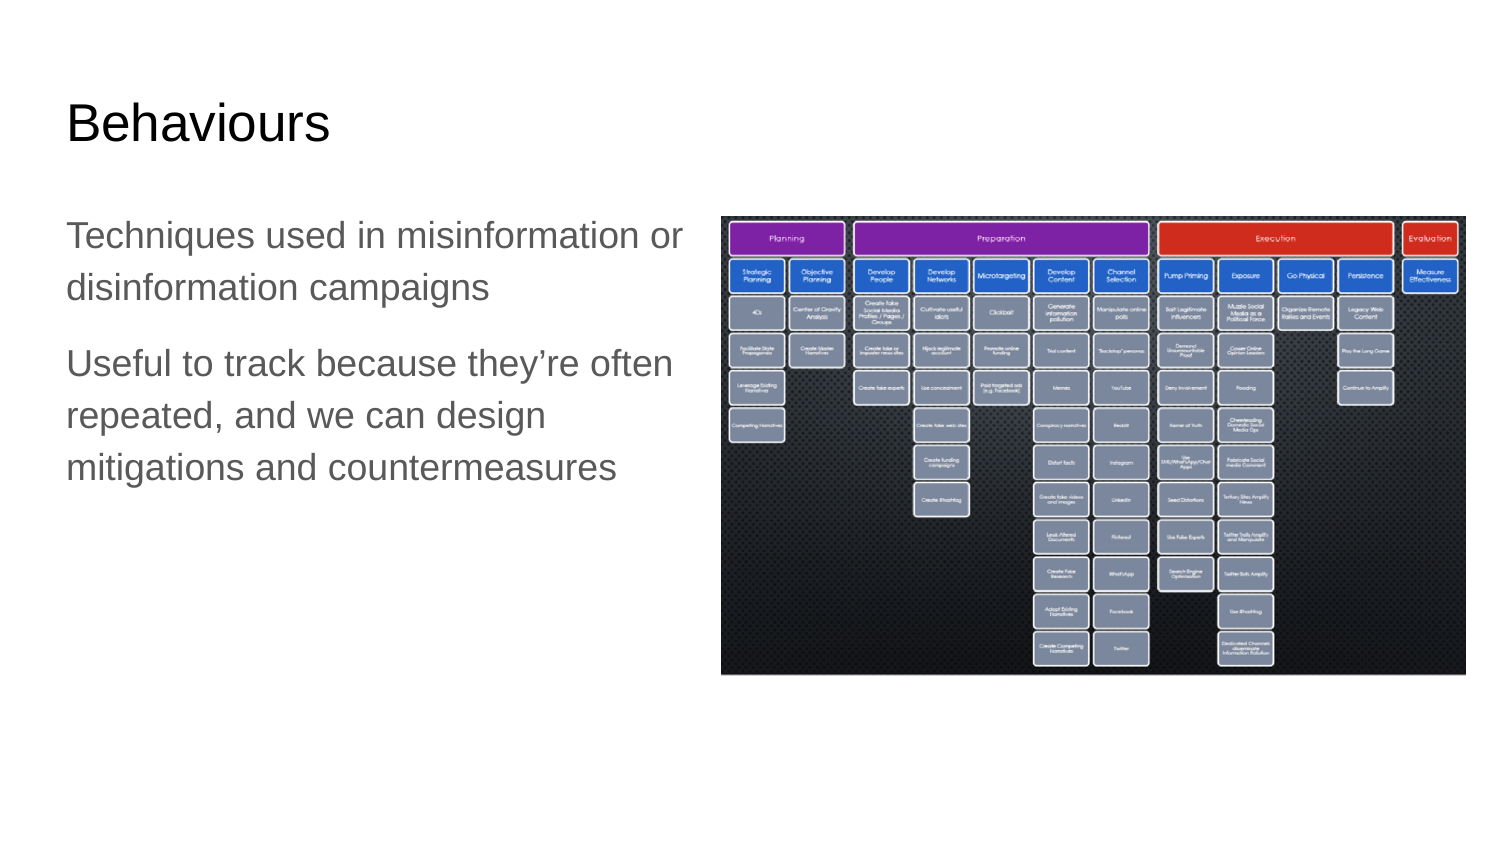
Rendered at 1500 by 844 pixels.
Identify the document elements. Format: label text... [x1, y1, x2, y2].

picture [721, 216, 1466, 676]
list Techniques used in misinformation or disinformation campaigns Useful to track because they’re often repeated, and we can design mitigations and countermeasures [51, 189, 703, 750]
title Behaviours [51, 72, 1449, 167]
